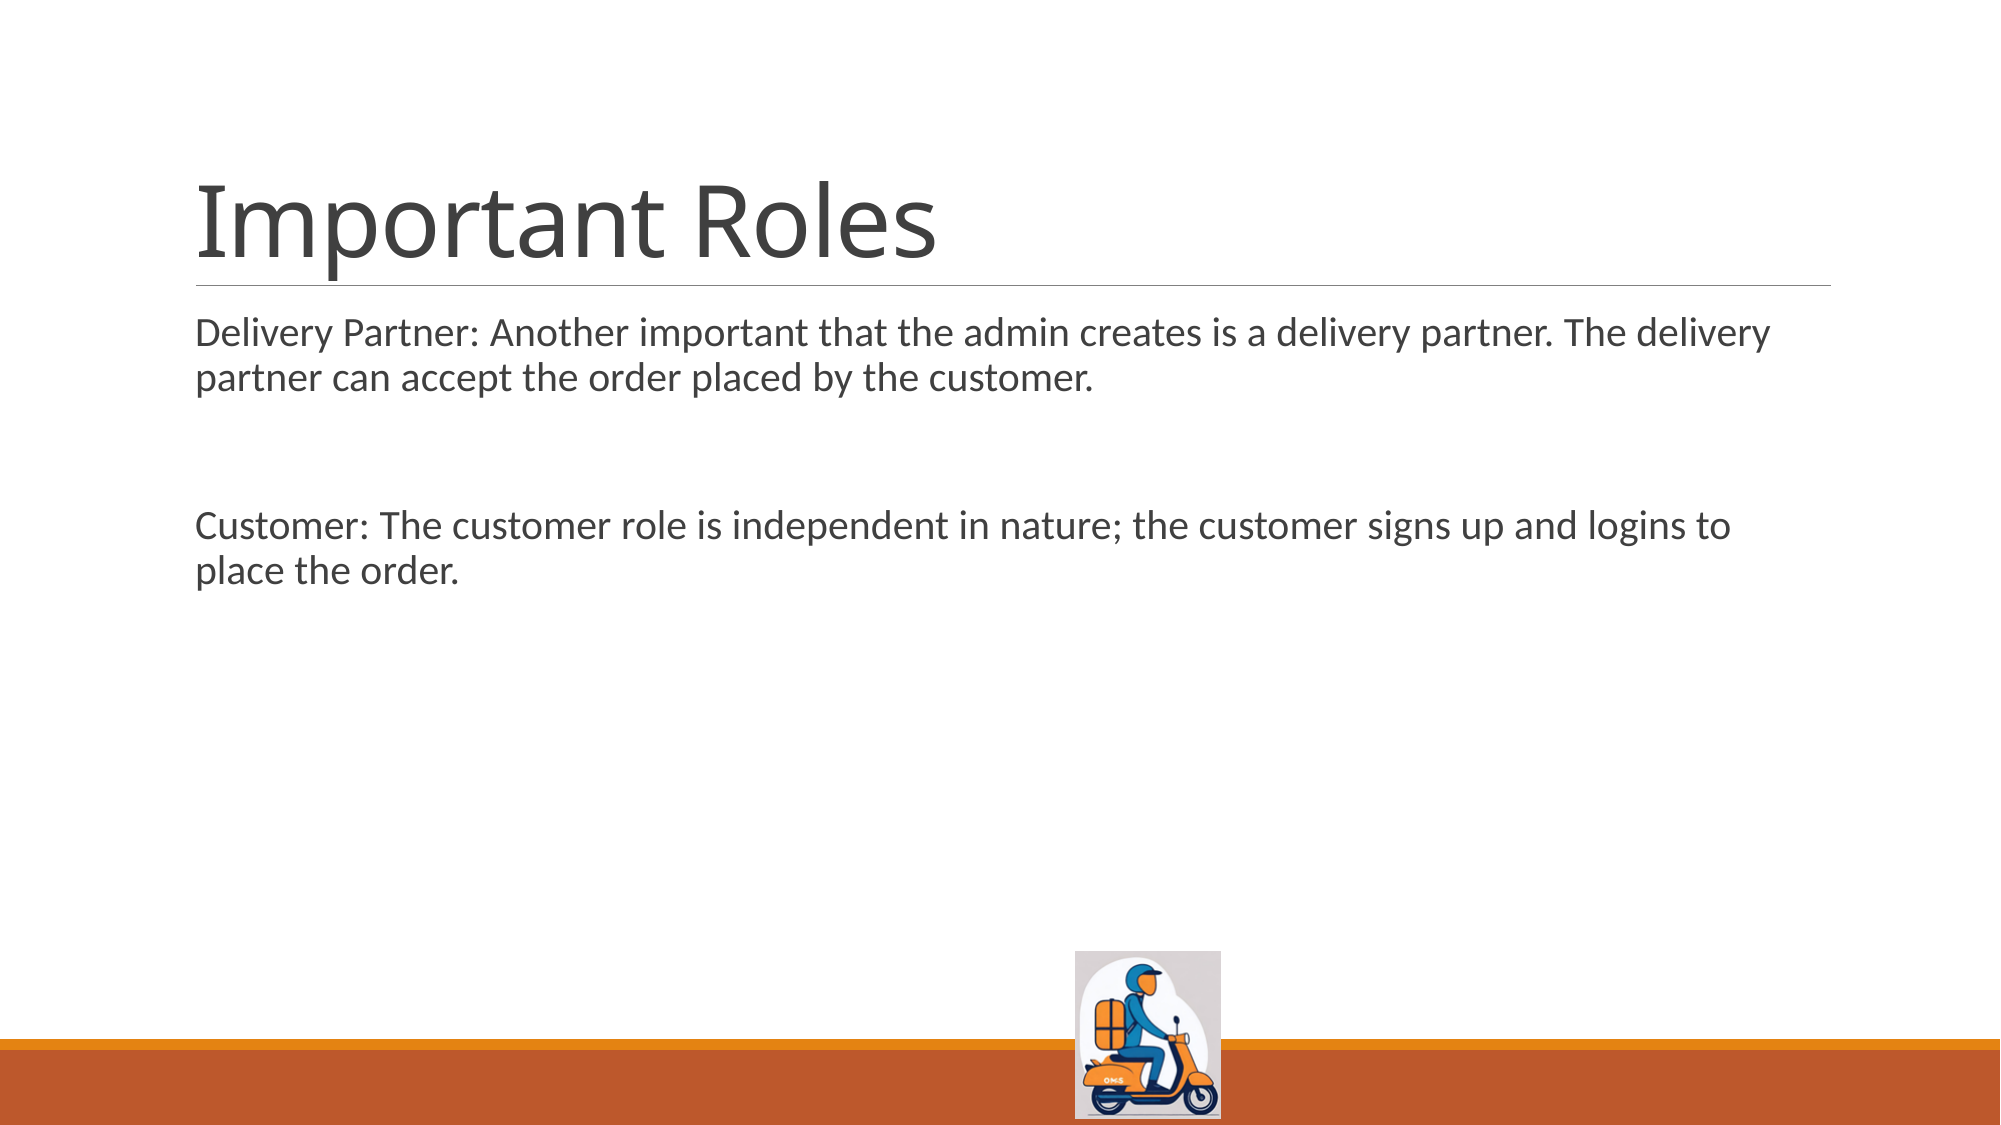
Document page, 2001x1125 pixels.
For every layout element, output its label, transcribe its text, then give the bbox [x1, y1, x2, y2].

list Delivery Partner: Another important that the admin creates is a delivery partner. The delivery partner can accept the order placed by the customer. Customer: The customer role is independent in nature; the customer signs up and logins to place the order. [180, 302, 1830, 963]
picture [1075, 951, 1222, 1120]
title Important Roles [180, 47, 1830, 285]
